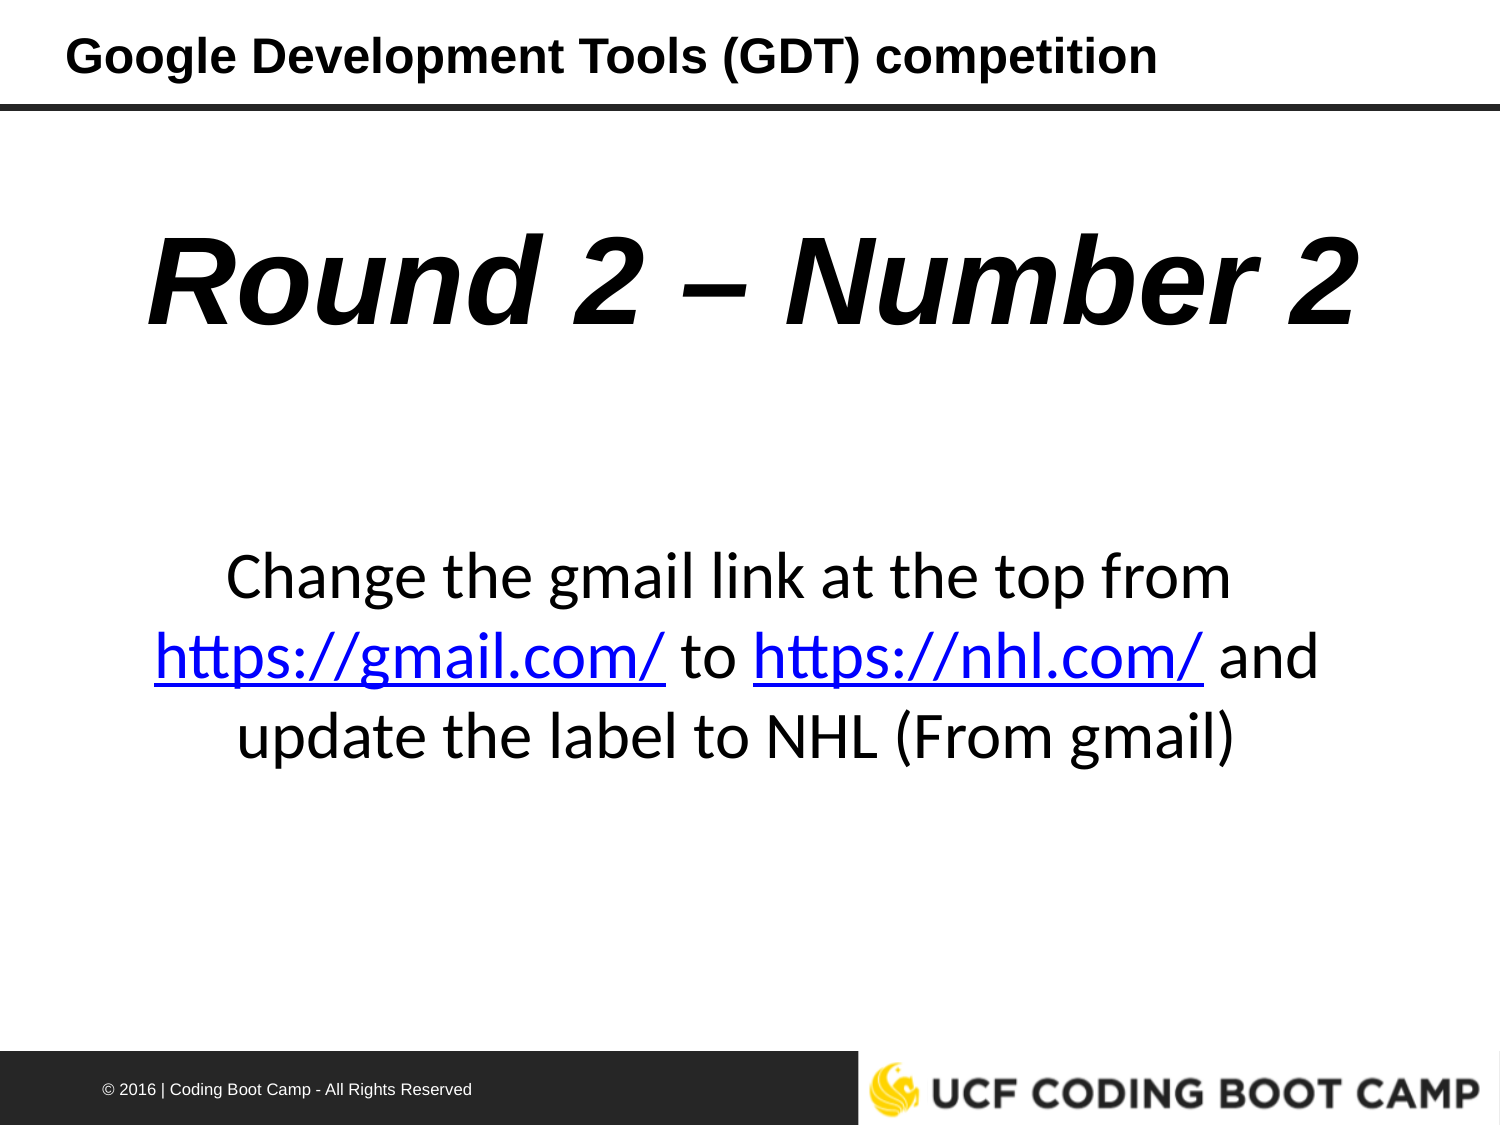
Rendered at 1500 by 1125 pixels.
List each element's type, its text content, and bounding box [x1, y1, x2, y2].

text_box Round 2 – Number 2 [53, 149, 1454, 400]
title Google Development Tools (GDT) competition [50, 0, 1425, 108]
text_box Change the gmail link at the top from https://gmail.com/ to https://nhl.com/ and update the label to NHL (From gmail) [81, 524, 1394, 780]
picture [858, 1051, 1500, 1125]
